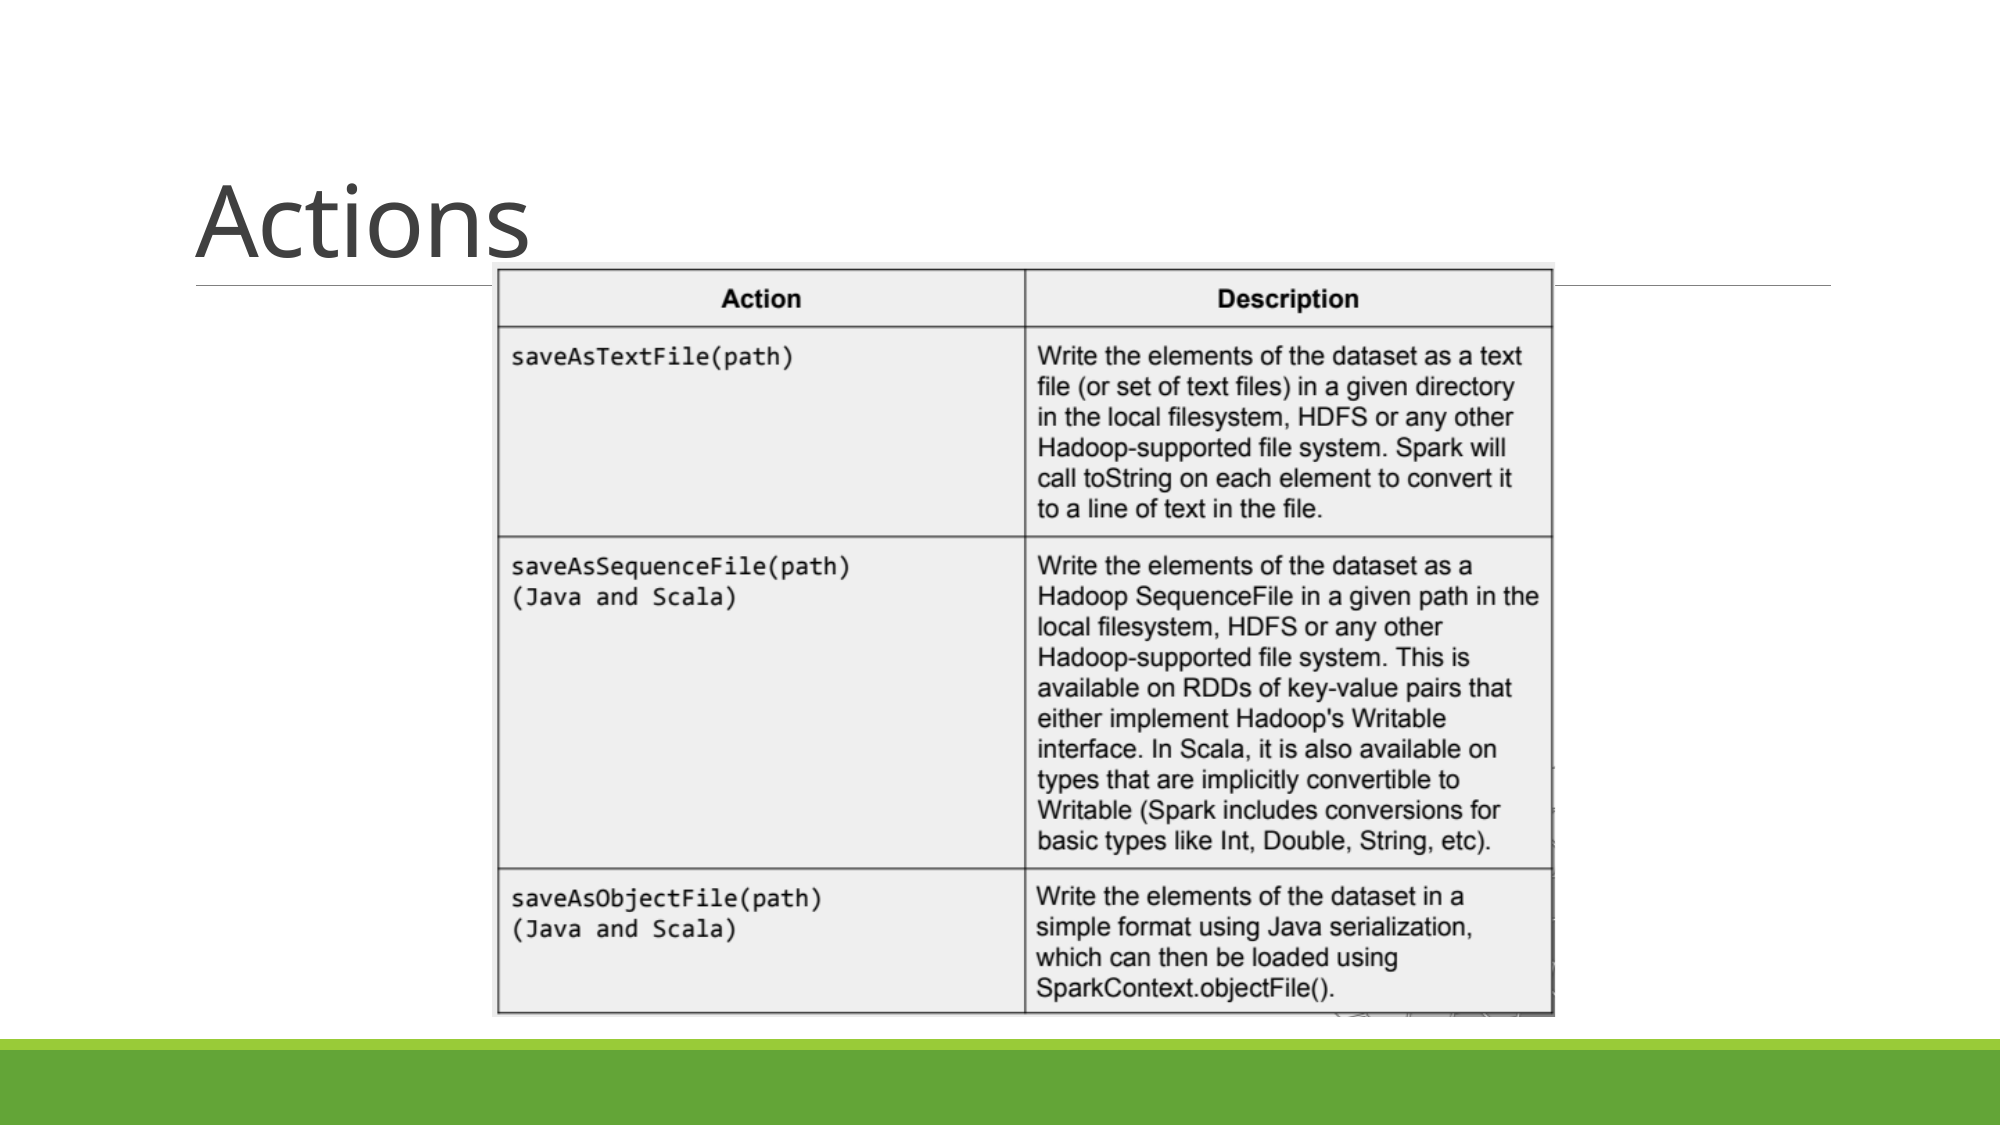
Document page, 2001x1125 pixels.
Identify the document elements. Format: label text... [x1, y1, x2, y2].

picture [491, 261, 1556, 1017]
title Actions [180, 47, 1830, 285]
